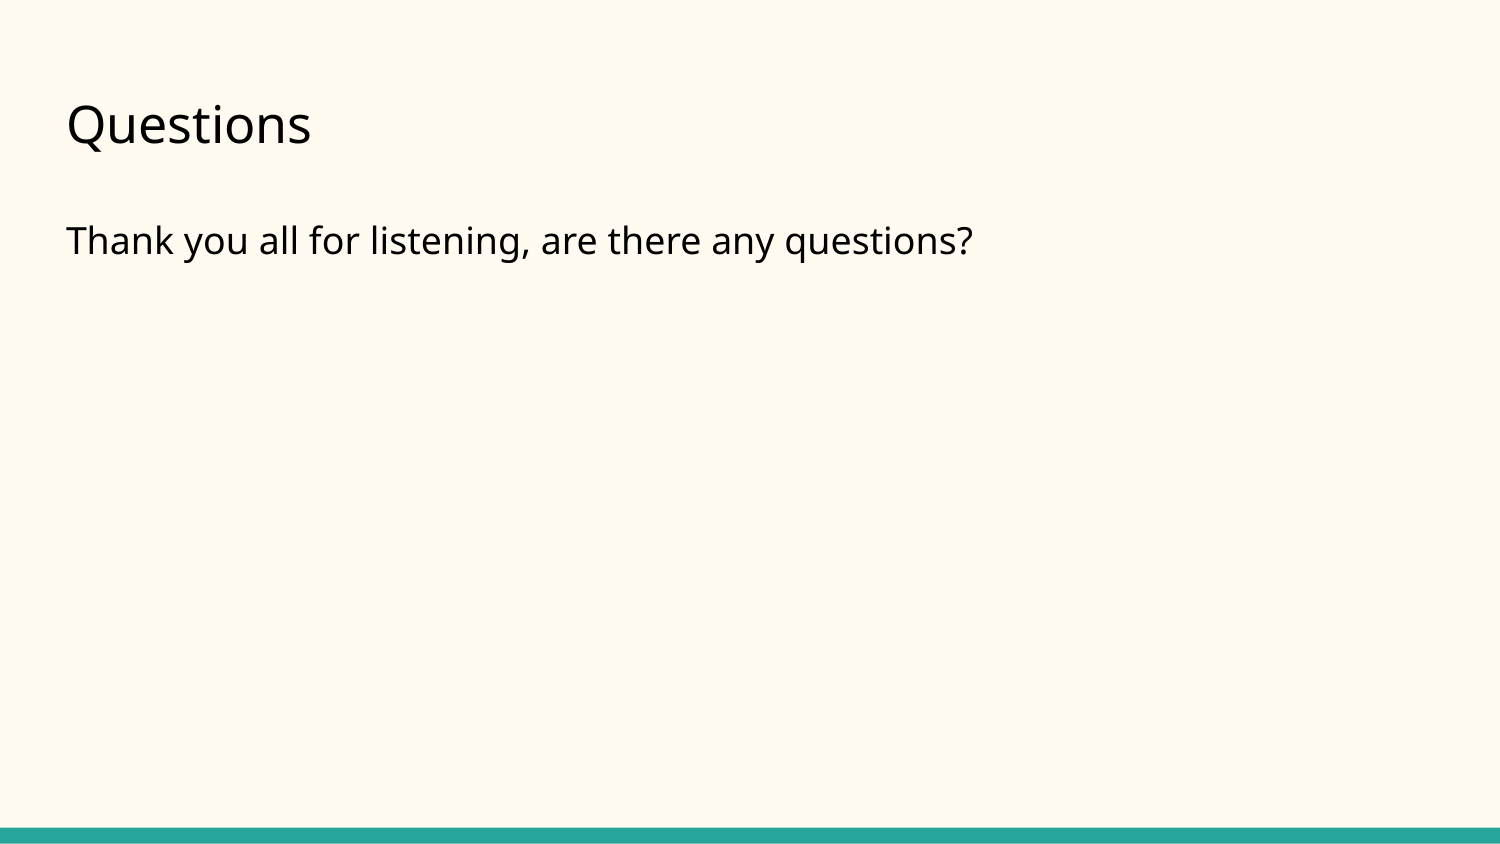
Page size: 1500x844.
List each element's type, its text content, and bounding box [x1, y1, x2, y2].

title Questions [51, 72, 1449, 174]
list Thank you all for listening, are there any questions? [51, 192, 1449, 750]
